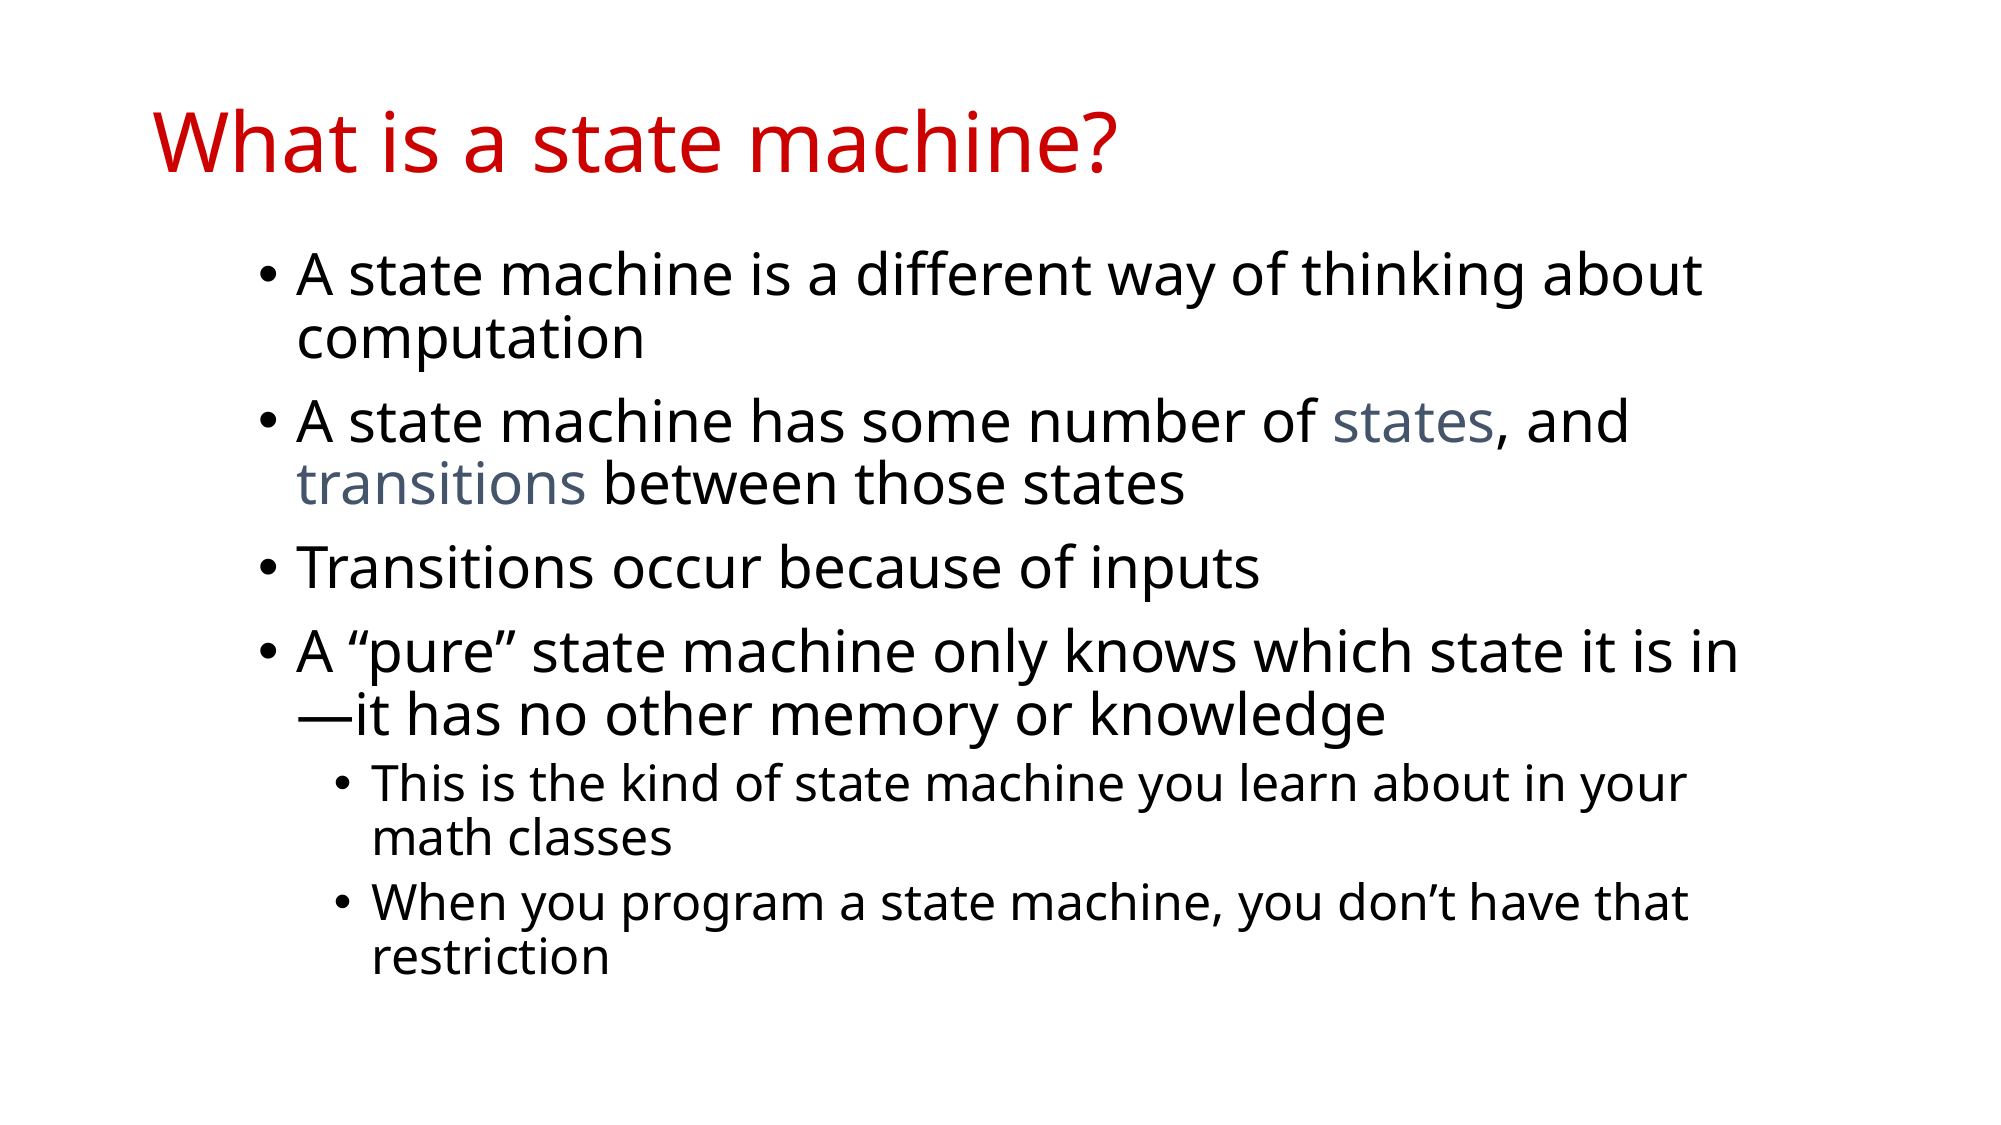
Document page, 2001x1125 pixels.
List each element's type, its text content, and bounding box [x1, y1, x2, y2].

list A state machine is a different way of thinking about computation A state machine has some number of states, and transitions between those states Transitions occur because of inputs A “pure” state machine only knows which state it is in—it has no other memory or knowledge This is the kind of state machine you learn about in your math classes When you program a state machine, you don’t have that restriction [243, 237, 1757, 1063]
title What is a state machine? [137, 36, 1863, 255]
